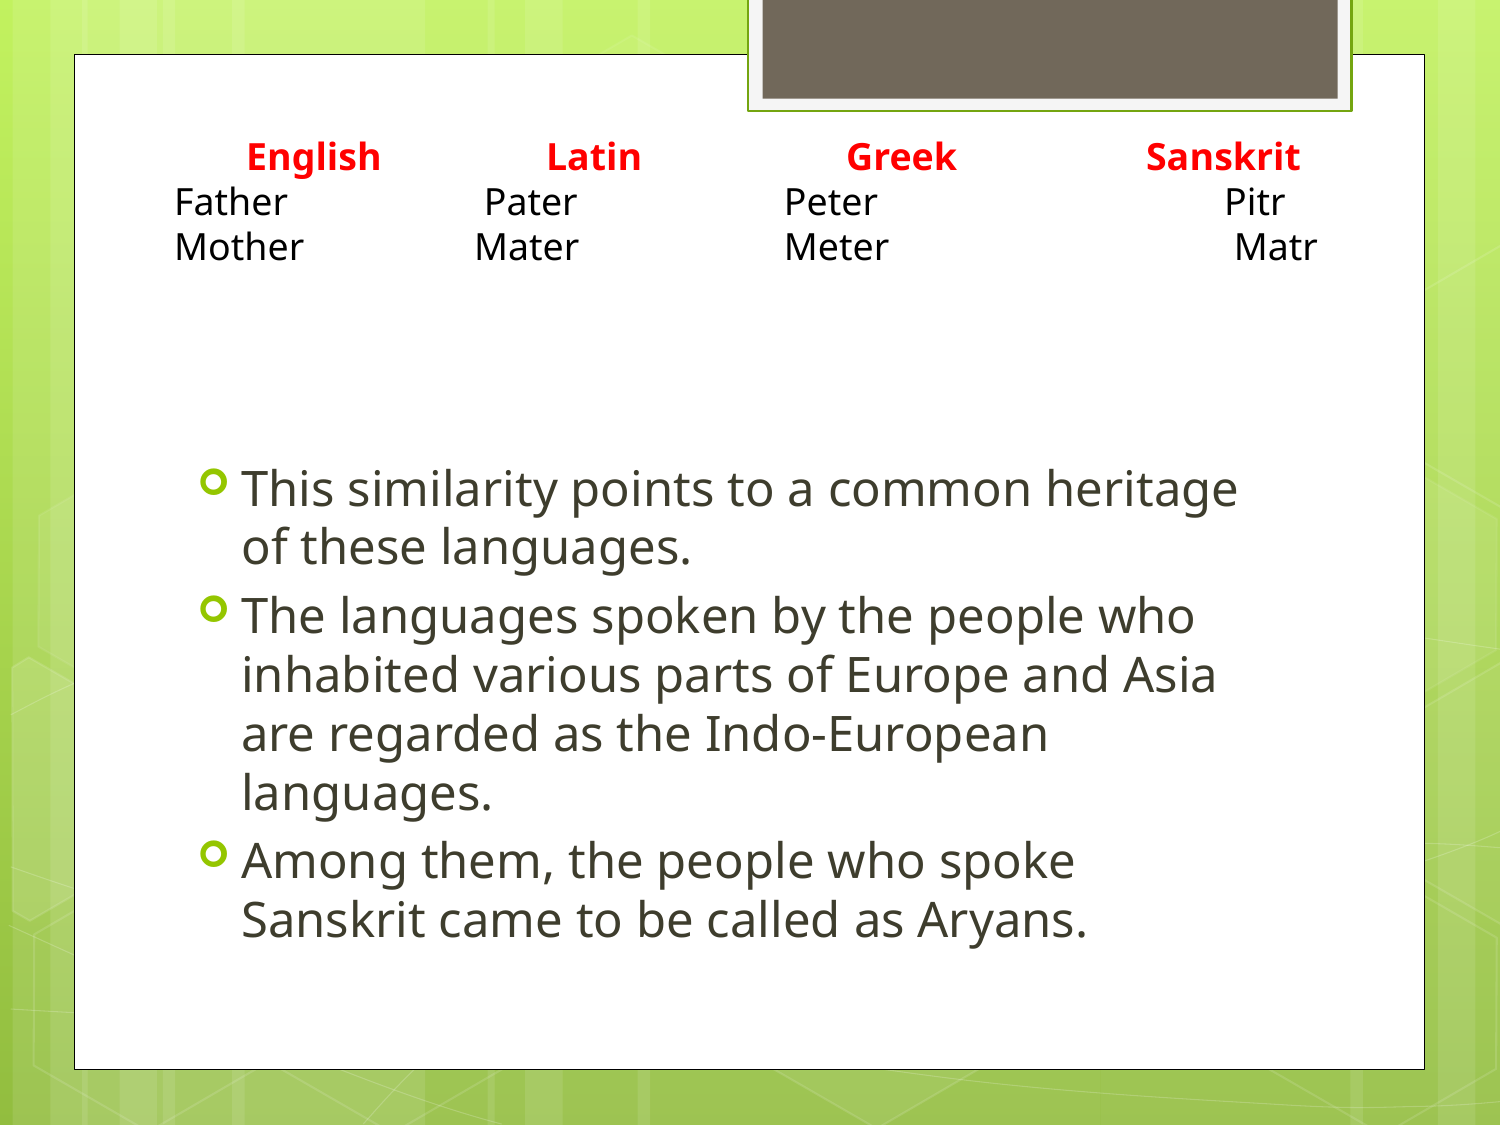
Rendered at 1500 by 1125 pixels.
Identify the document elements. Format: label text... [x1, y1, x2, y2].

text_box English Latin Greek Sanskrit Father Pater Peter Pitr Mother Mater Meter Matr [159, 125, 1388, 276]
list This similarity points to a common heritage of these languages. The languages spoken by the people who inhabited various parts of Europe and Asia are regarded as the Indo-European languages. Among them, the people who spoke Sanskrit came to be called as Aryans. [171, 381, 1283, 957]
